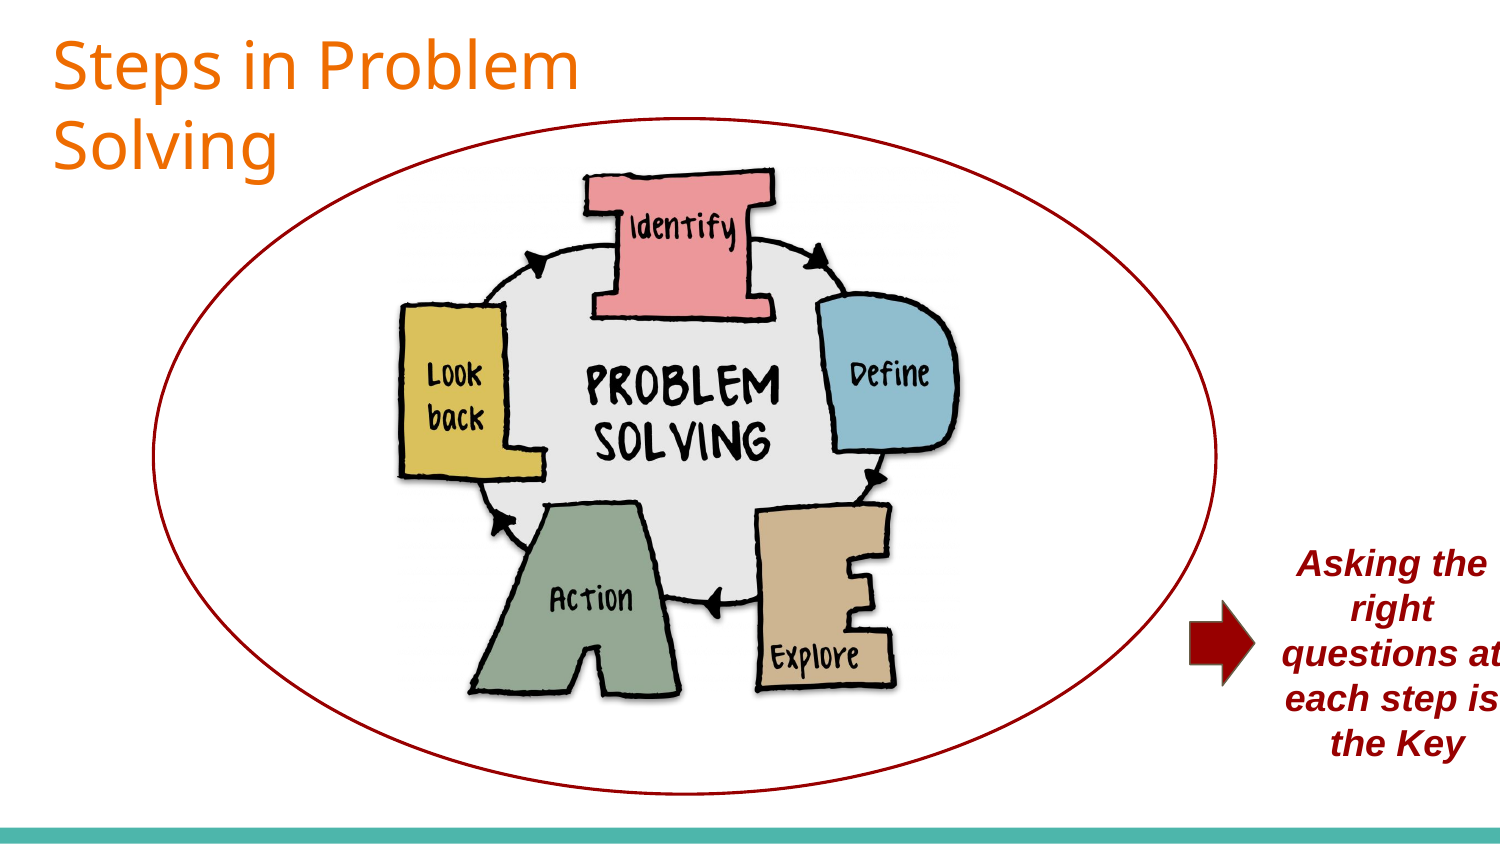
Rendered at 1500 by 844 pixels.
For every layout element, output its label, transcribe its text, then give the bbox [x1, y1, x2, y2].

title Steps in Problem Solving [50, 19, 636, 183]
text_box Asking the right questions at each step is the Key [1259, 535, 1500, 764]
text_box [153, 118, 1256, 795]
